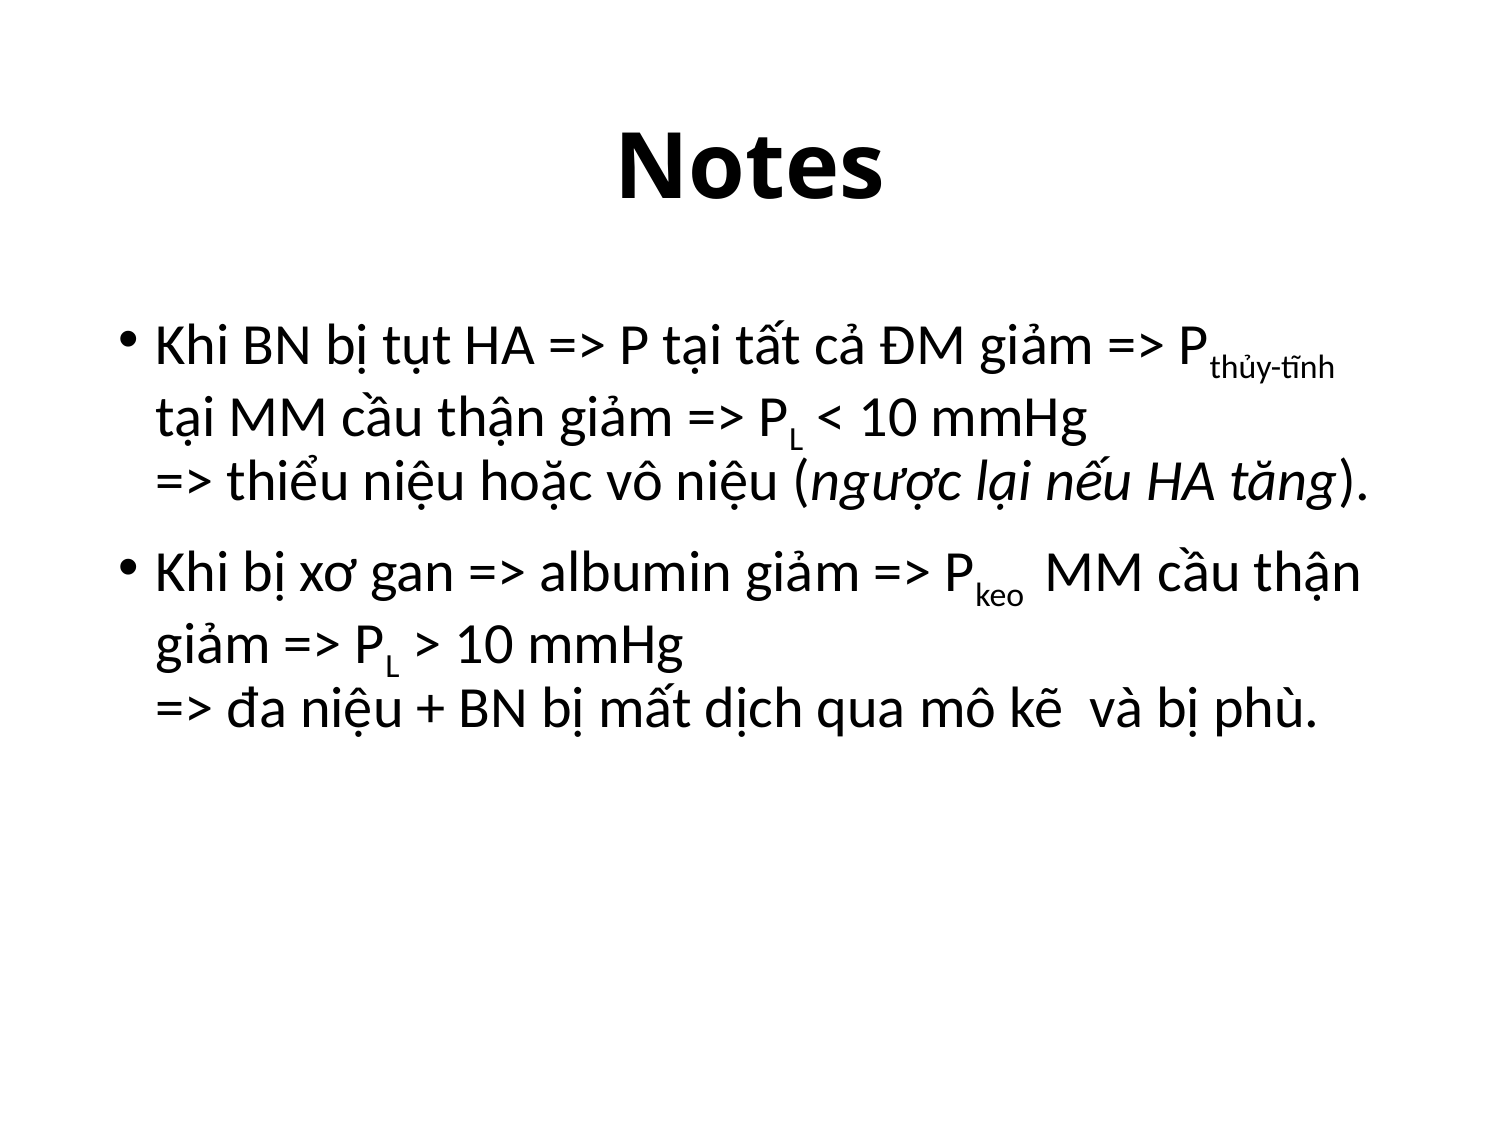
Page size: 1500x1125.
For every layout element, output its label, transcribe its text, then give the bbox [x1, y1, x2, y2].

list Khi BN bị tụt HA => P tại tất cả ĐM giảm => Pthủy-tĩnh tại MM cầu thận giảm => PL < 10 mmHg => thiểu niệu hoặc vô niệu (ngược lại nếu HA tăng). Khi bị xơ gan => albumin giảm => Pkeo MM cầu thận giảm => PL > 10 mmHg => đa niệu + BN bị mất dịch qua mô kẽ và bị phù. [103, 299, 1397, 1014]
title Notes [103, 59, 1397, 278]
